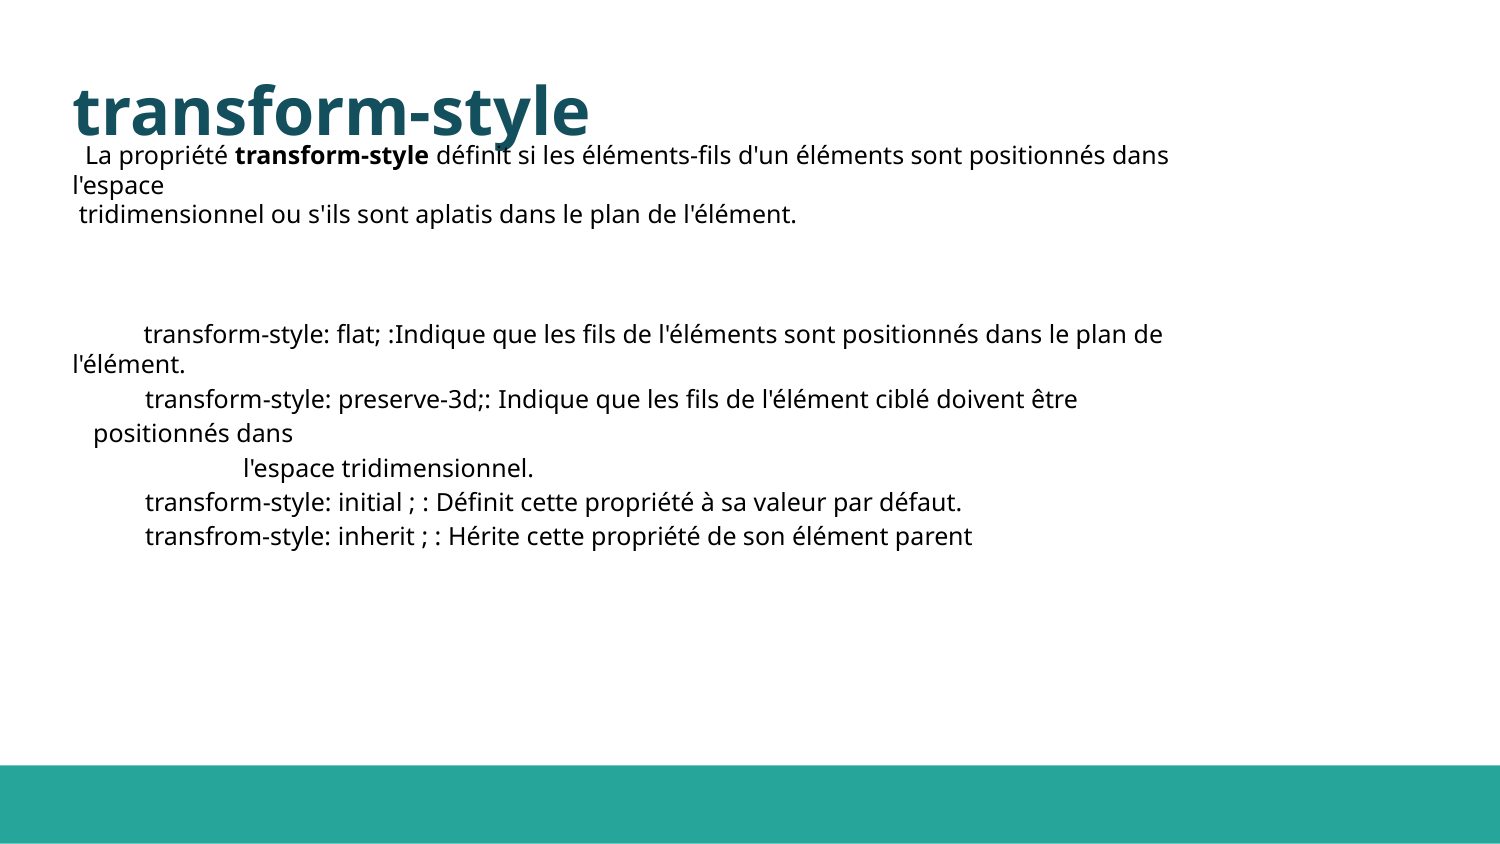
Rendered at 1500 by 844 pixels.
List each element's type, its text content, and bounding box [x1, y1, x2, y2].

list La propriété transform-style définit si les éléments-fils d'un éléments sont positionnés dans l'espace tridimensionnel ou s'ils sont aplatis dans le plan de l'élément. transform-style: flat; :Indique que les fils de l'éléments sont positionnés dans le plan de l'élément. transform-style: preserve-3d;: Indique que les fils de l'élément ciblé doivent être positionnés dans l'espace tridimensionnel. transform-style: initial ; : Définit cette propriété à sa valeur par défaut. transfrom-style: inherit ; : Hérite cette propriété de son élément parent [57, 130, 1218, 620]
title transform-style [57, 54, 1273, 164]
